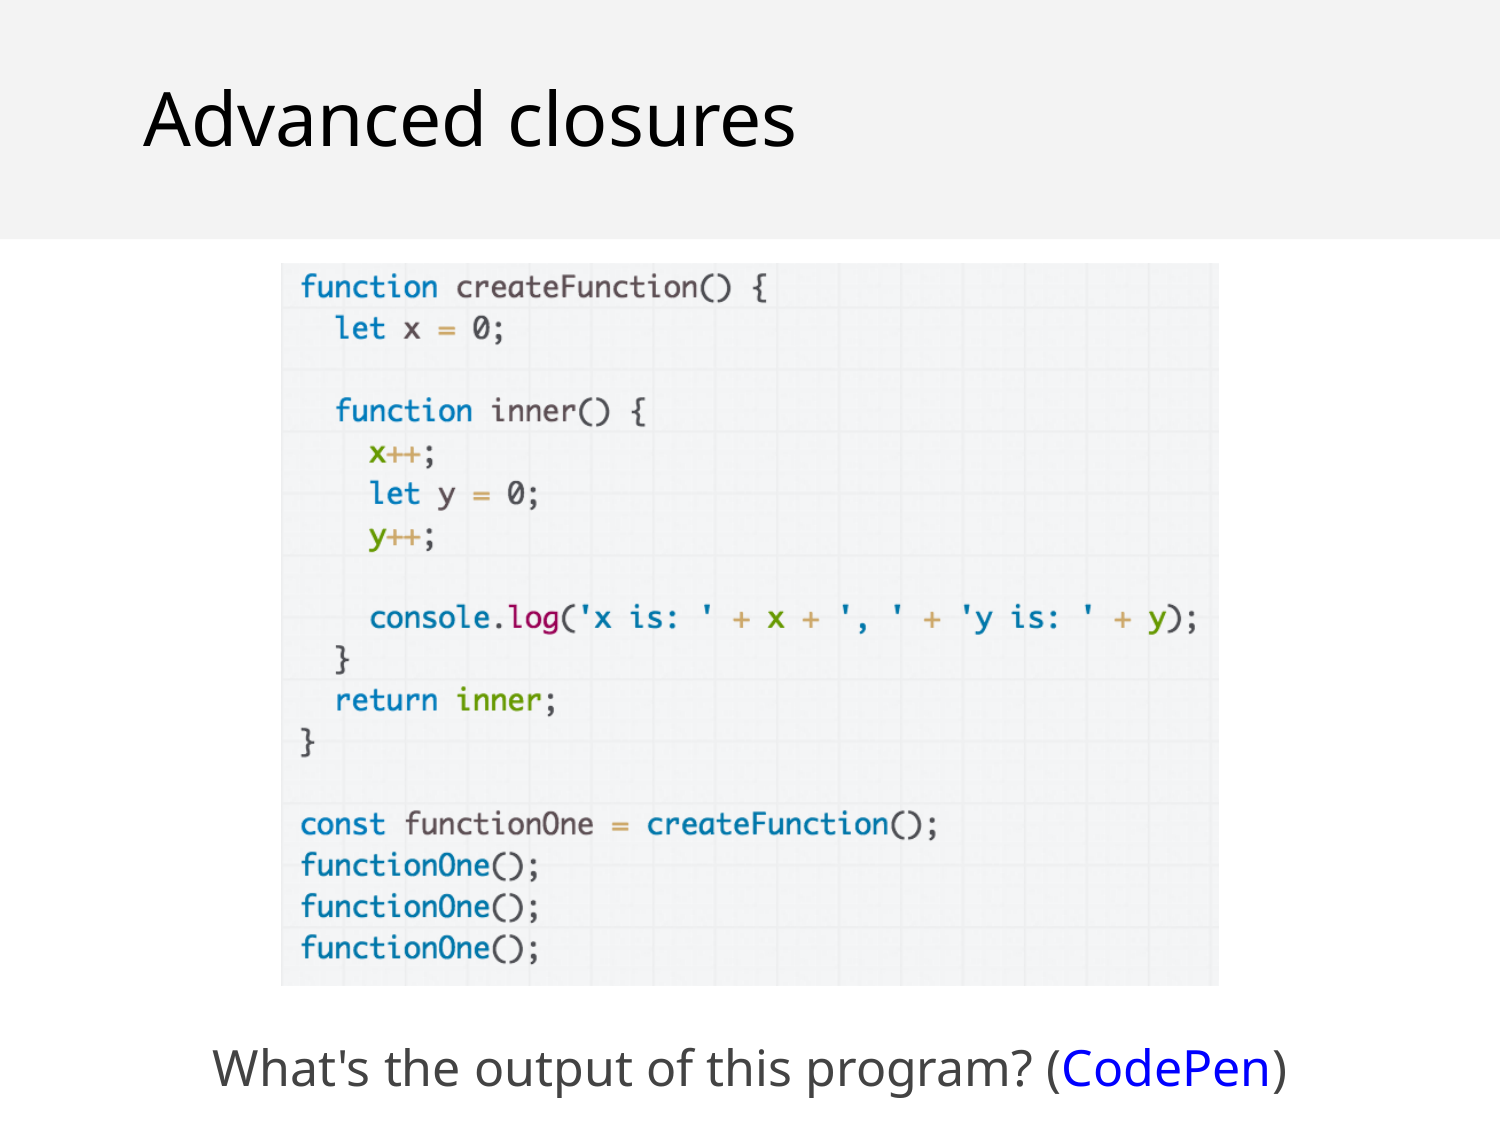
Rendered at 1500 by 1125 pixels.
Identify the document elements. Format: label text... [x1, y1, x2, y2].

text_box What's the output of this program? (CodePen) [128, 1011, 1372, 1120]
text_box Advanced closures [128, 56, 1372, 183]
picture [280, 263, 1219, 987]
